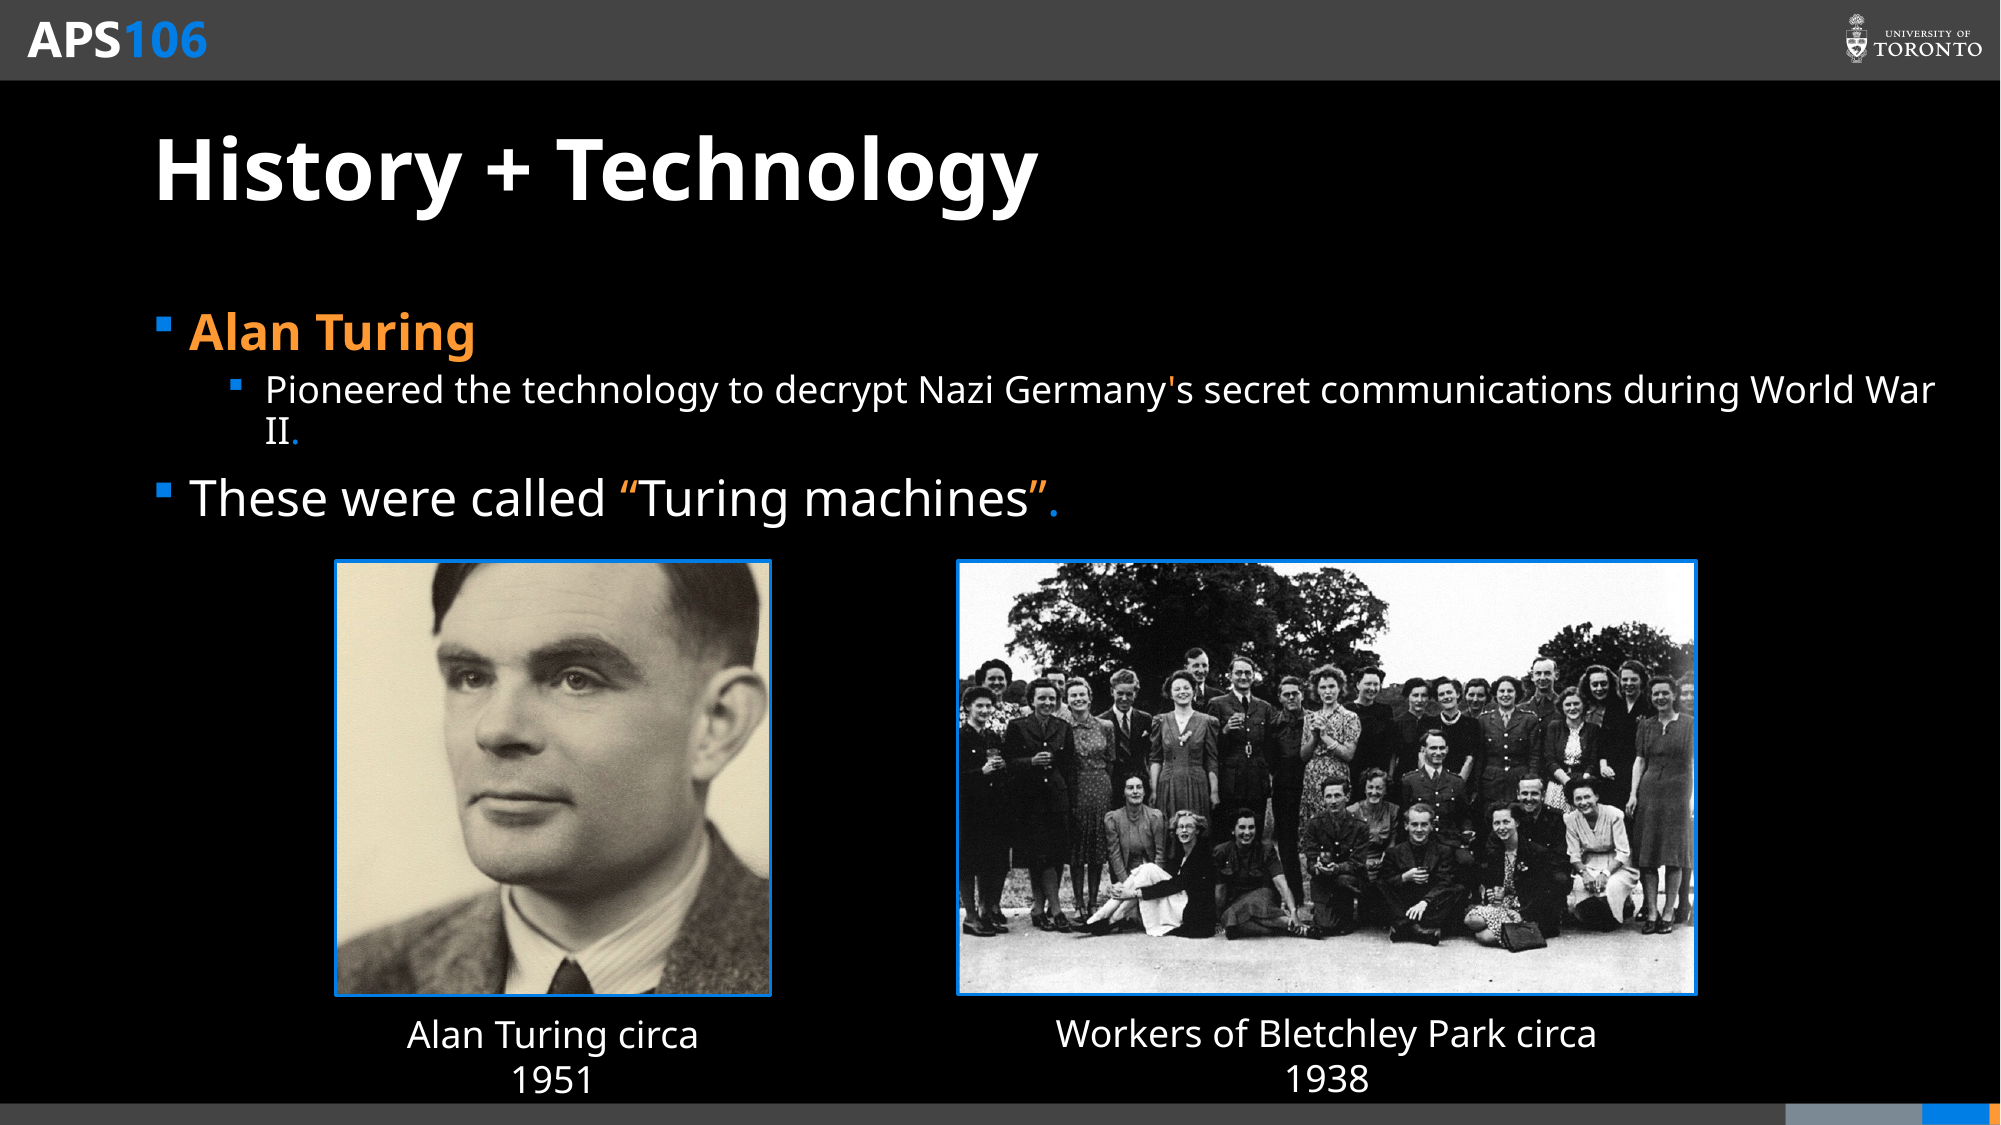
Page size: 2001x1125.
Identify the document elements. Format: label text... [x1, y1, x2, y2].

text_box Alan Turing circa 1951 [360, 1003, 747, 1108]
list Alan Turing Pioneered the technology to decrypt Nazi Germany's secret communications during World War II. These were called “Turing machines”. [137, 299, 1956, 1093]
title History + Technology [137, 119, 1944, 227]
picture [0, 0, 2001, 1125]
text_box Workers of Bletchley Park circa 1938 [1029, 1002, 1625, 1108]
